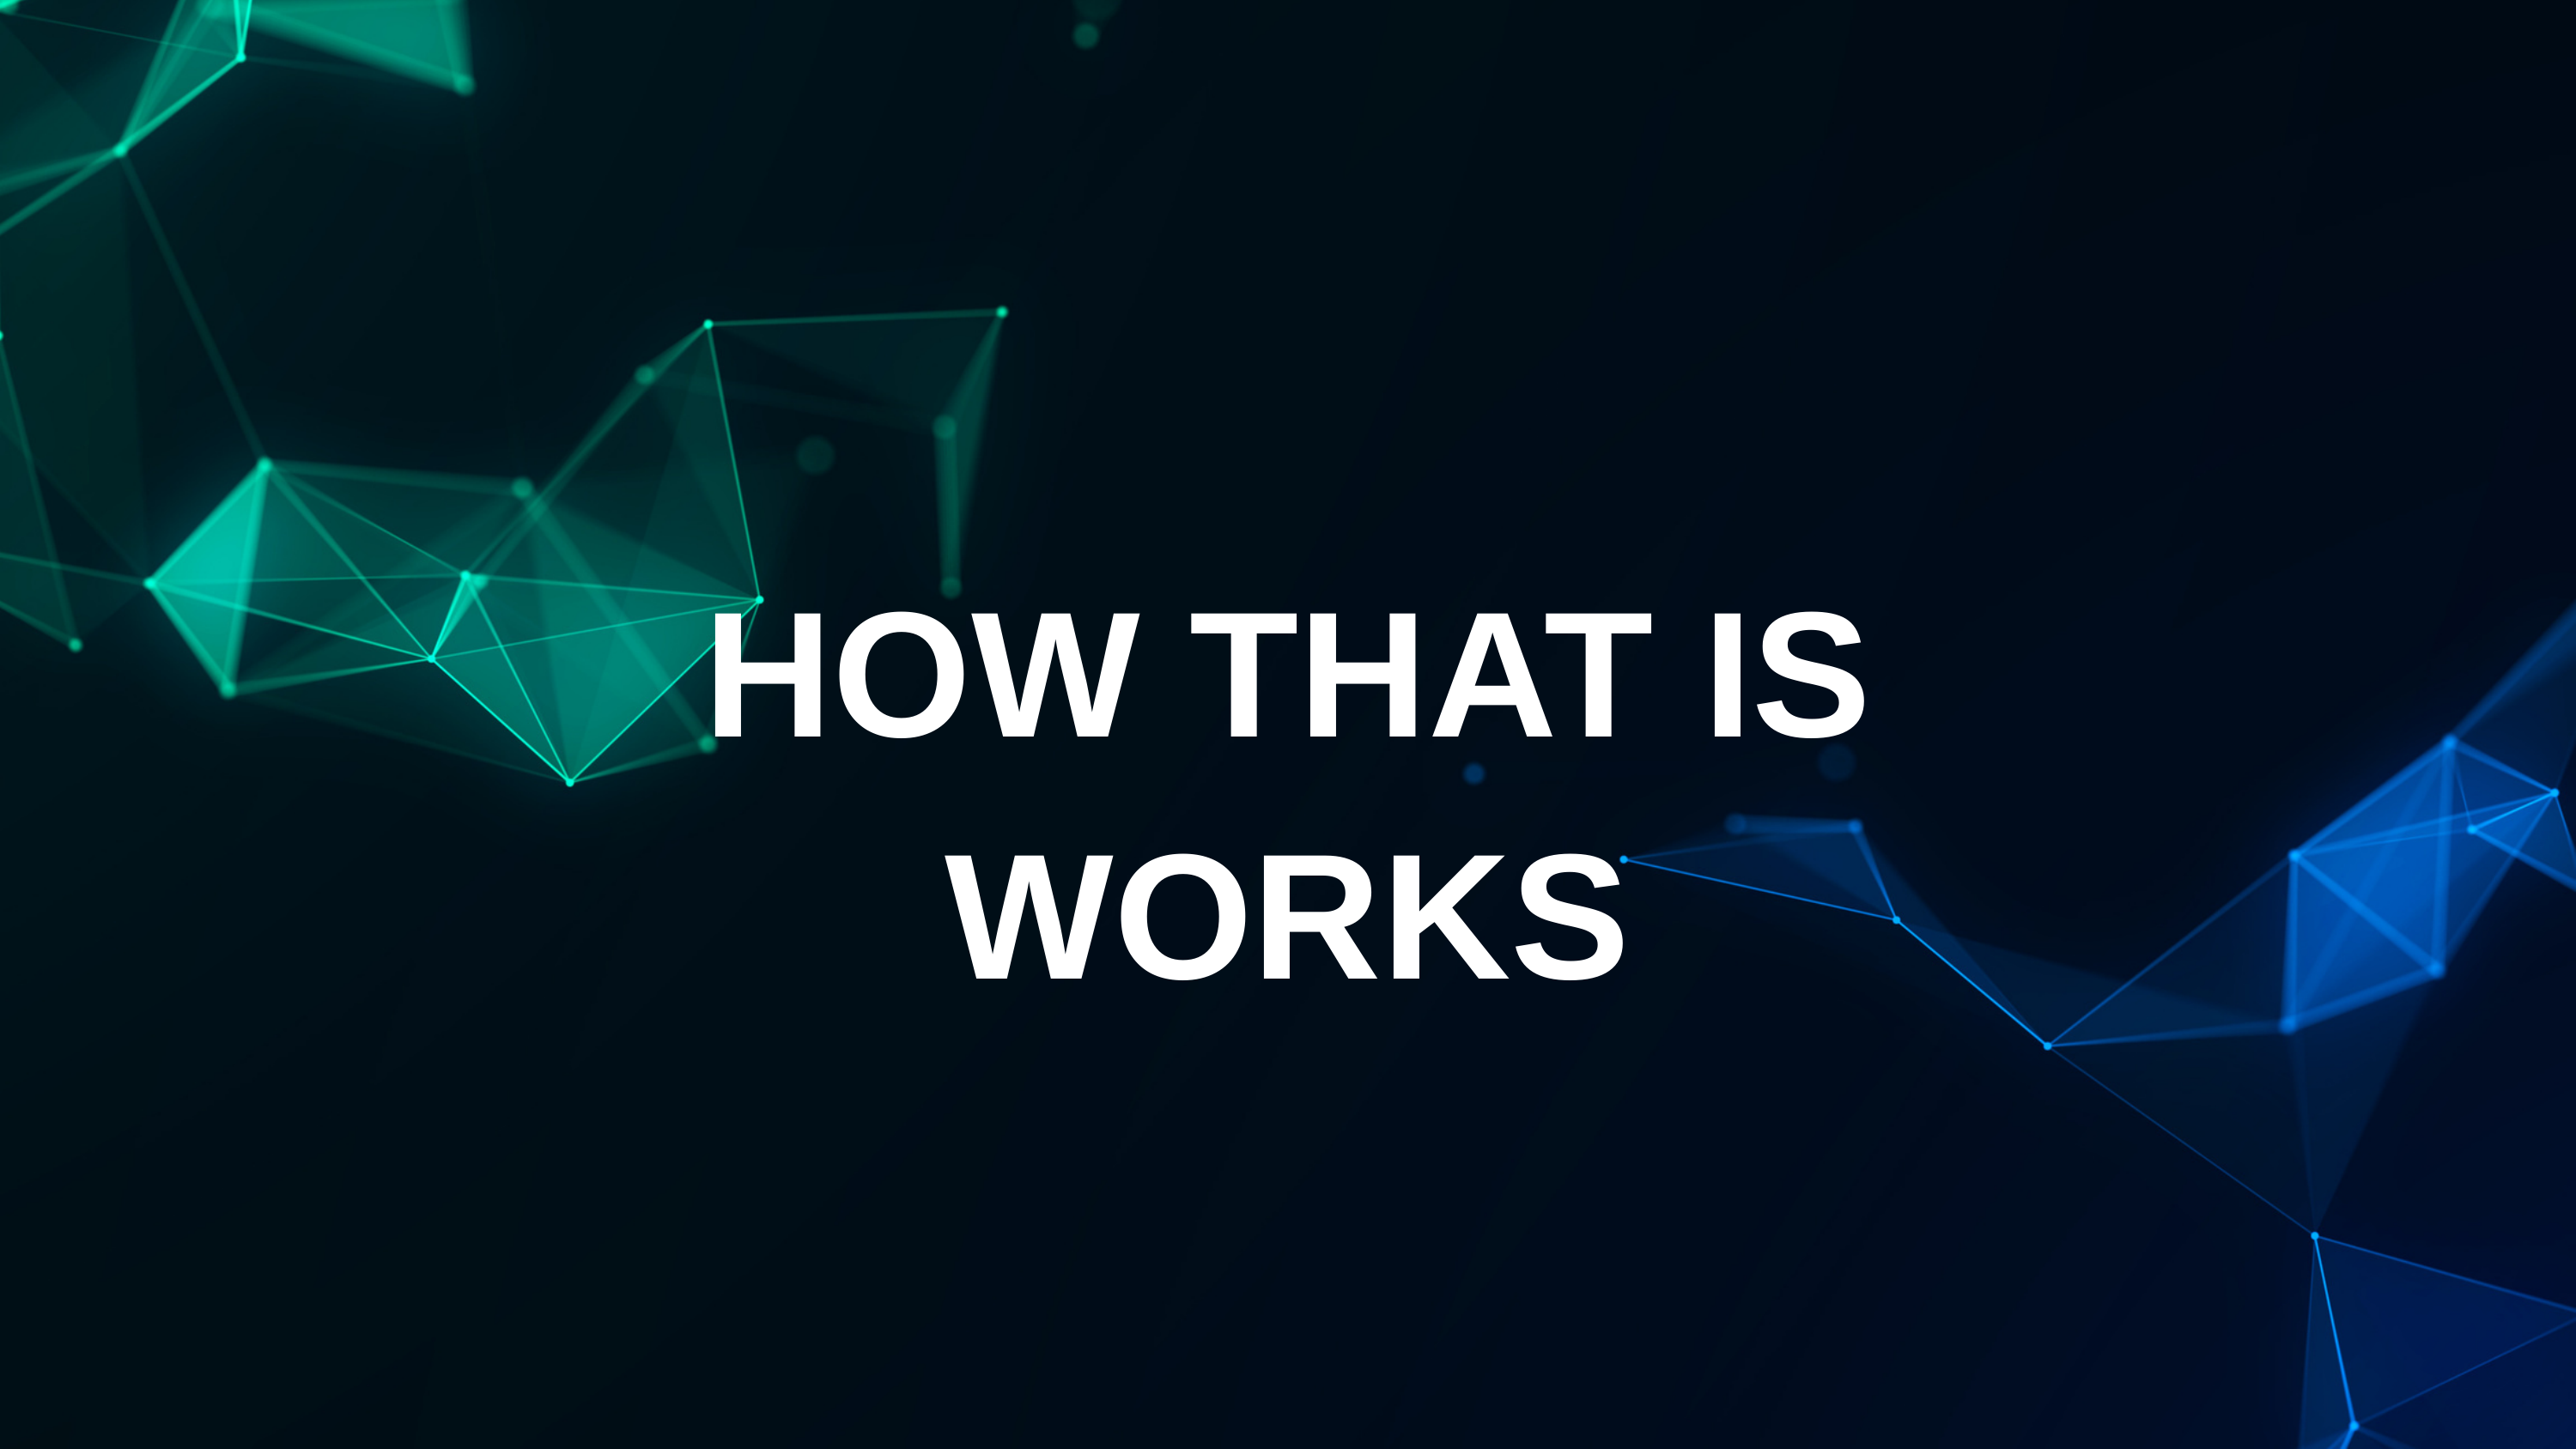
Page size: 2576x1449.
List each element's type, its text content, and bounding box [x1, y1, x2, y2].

text_box [0, 0, 2576, 1449]
text_box HOW THAT IS WORKS [572, 530, 2004, 1016]
